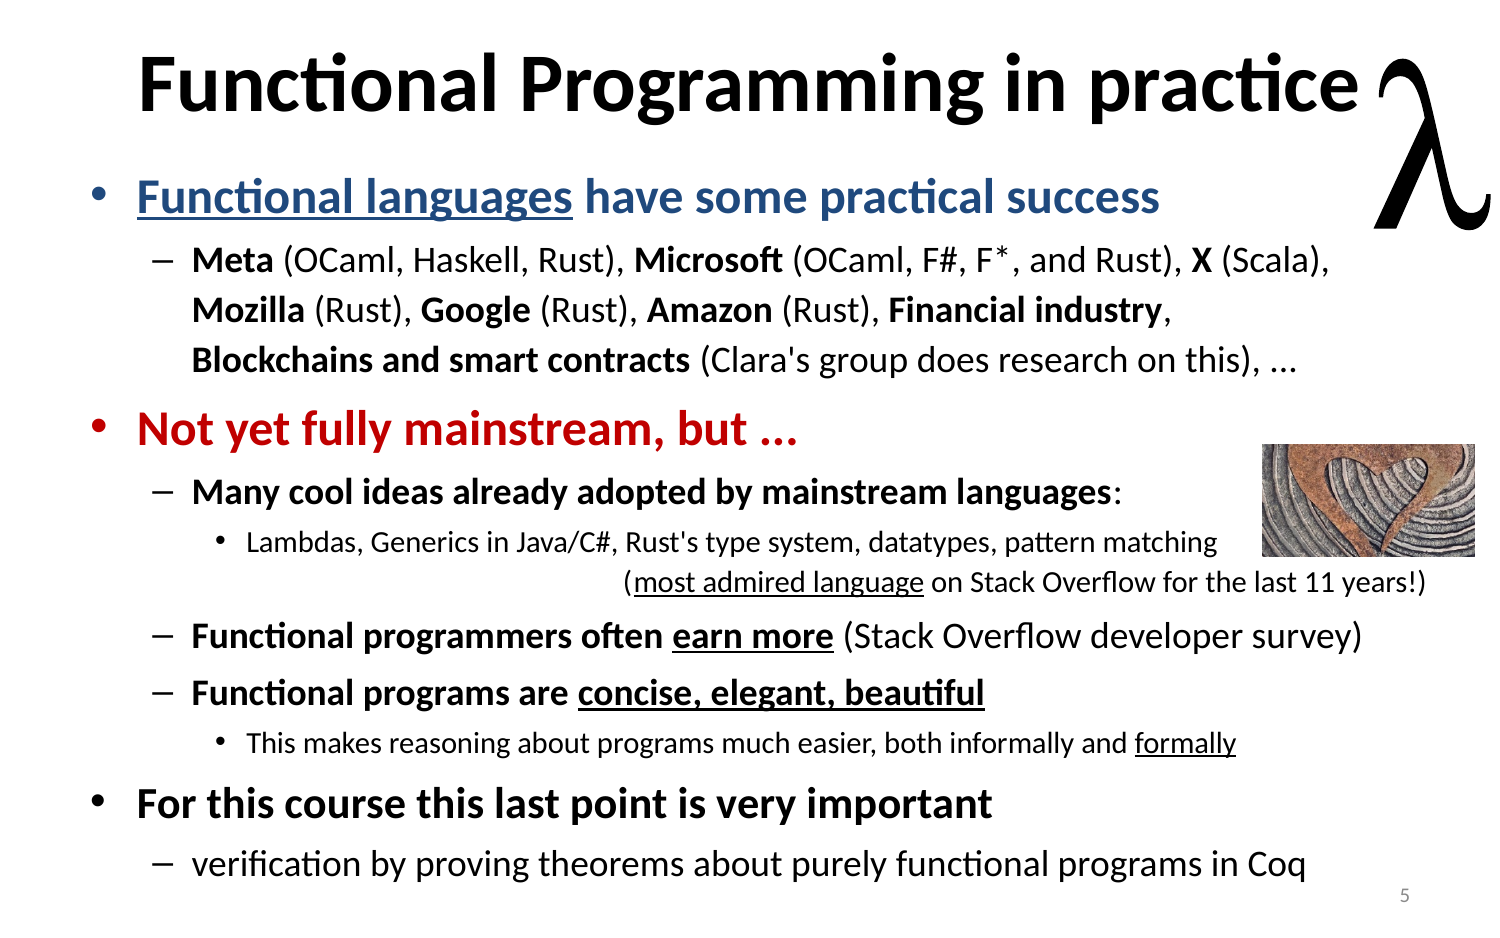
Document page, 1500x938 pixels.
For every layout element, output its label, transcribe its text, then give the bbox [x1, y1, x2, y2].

picture [1337, 49, 1500, 253]
picture [1262, 444, 1476, 557]
title Functional Programming in practice [75, 0, 1425, 150]
list Functional languages have some practical success Meta (OCaml, Haskell, Rust), Microsoft (OCaml, F#, F*, and Rust), X (Scala), Mozilla (Rust), Google (Rust), Amazon (Rust), Financial industry, Blockchains and smart contracts (Clara's group does research on this), ... Not yet fully mainstream, but ... Many cool ideas already adopted by mainstream languages: Lambdas, Generics in Java/C#, Rust's type system, datatypes, pattern matching (most admired language on Stack Overflow for the last 11 years!) Functional programmers often earn more (Stack Overflow developer survey) Functional programs are concise, elegant, beautiful This makes reasoning about programs much easier, both informally and formally For this course this last point is very important verification by proving theorems about purely functional programs in Coq [75, 150, 1475, 869]
slide_number 5 [1074, 868, 1425, 919]
